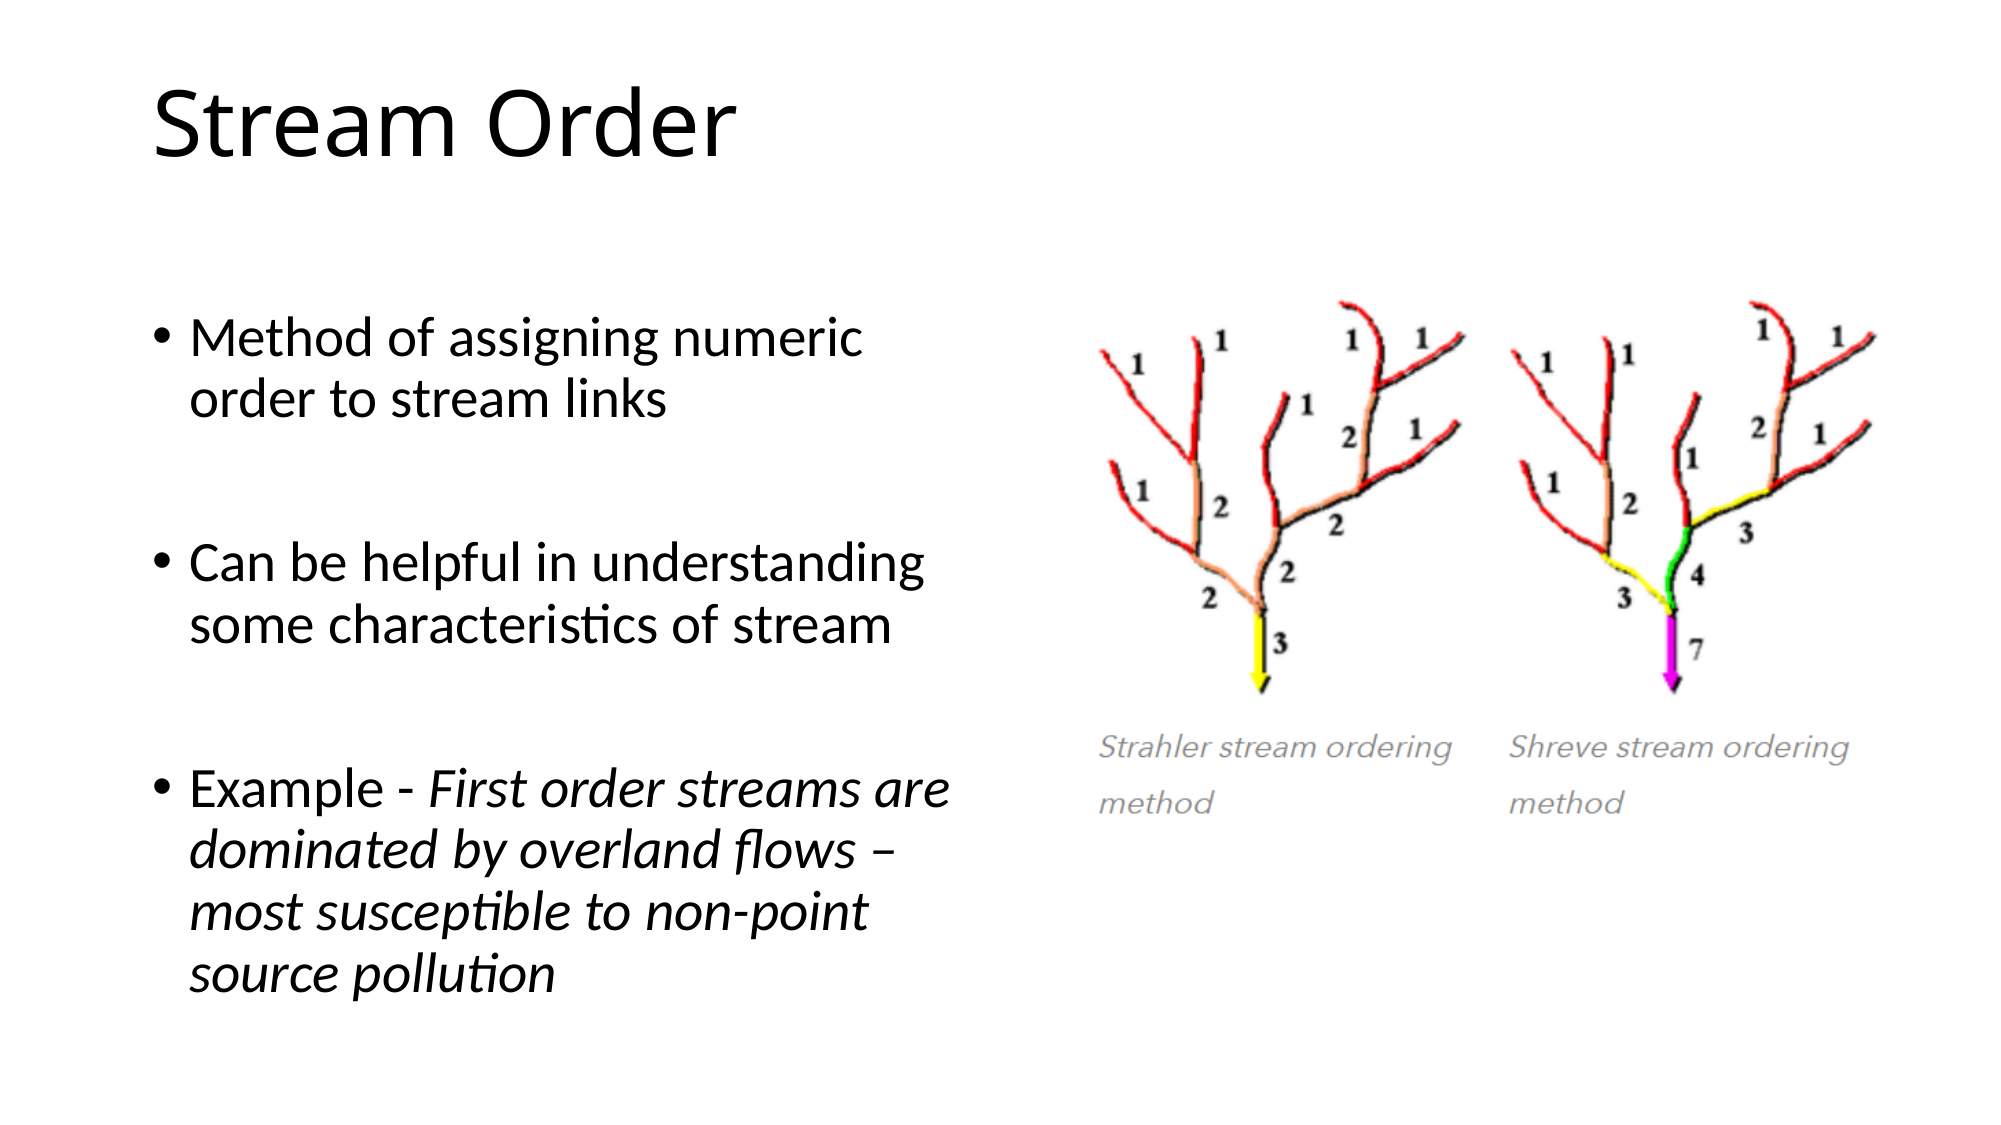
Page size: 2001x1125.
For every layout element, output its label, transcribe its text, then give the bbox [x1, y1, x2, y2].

picture [1071, 288, 1978, 837]
title Stream Order [137, 18, 1863, 236]
list Method of assigning numeric order to stream links Can be helpful in understanding some characteristics of stream Example - First order streams are dominated by overland flows – most susceptible to non-point source pollution [137, 299, 1016, 1014]
